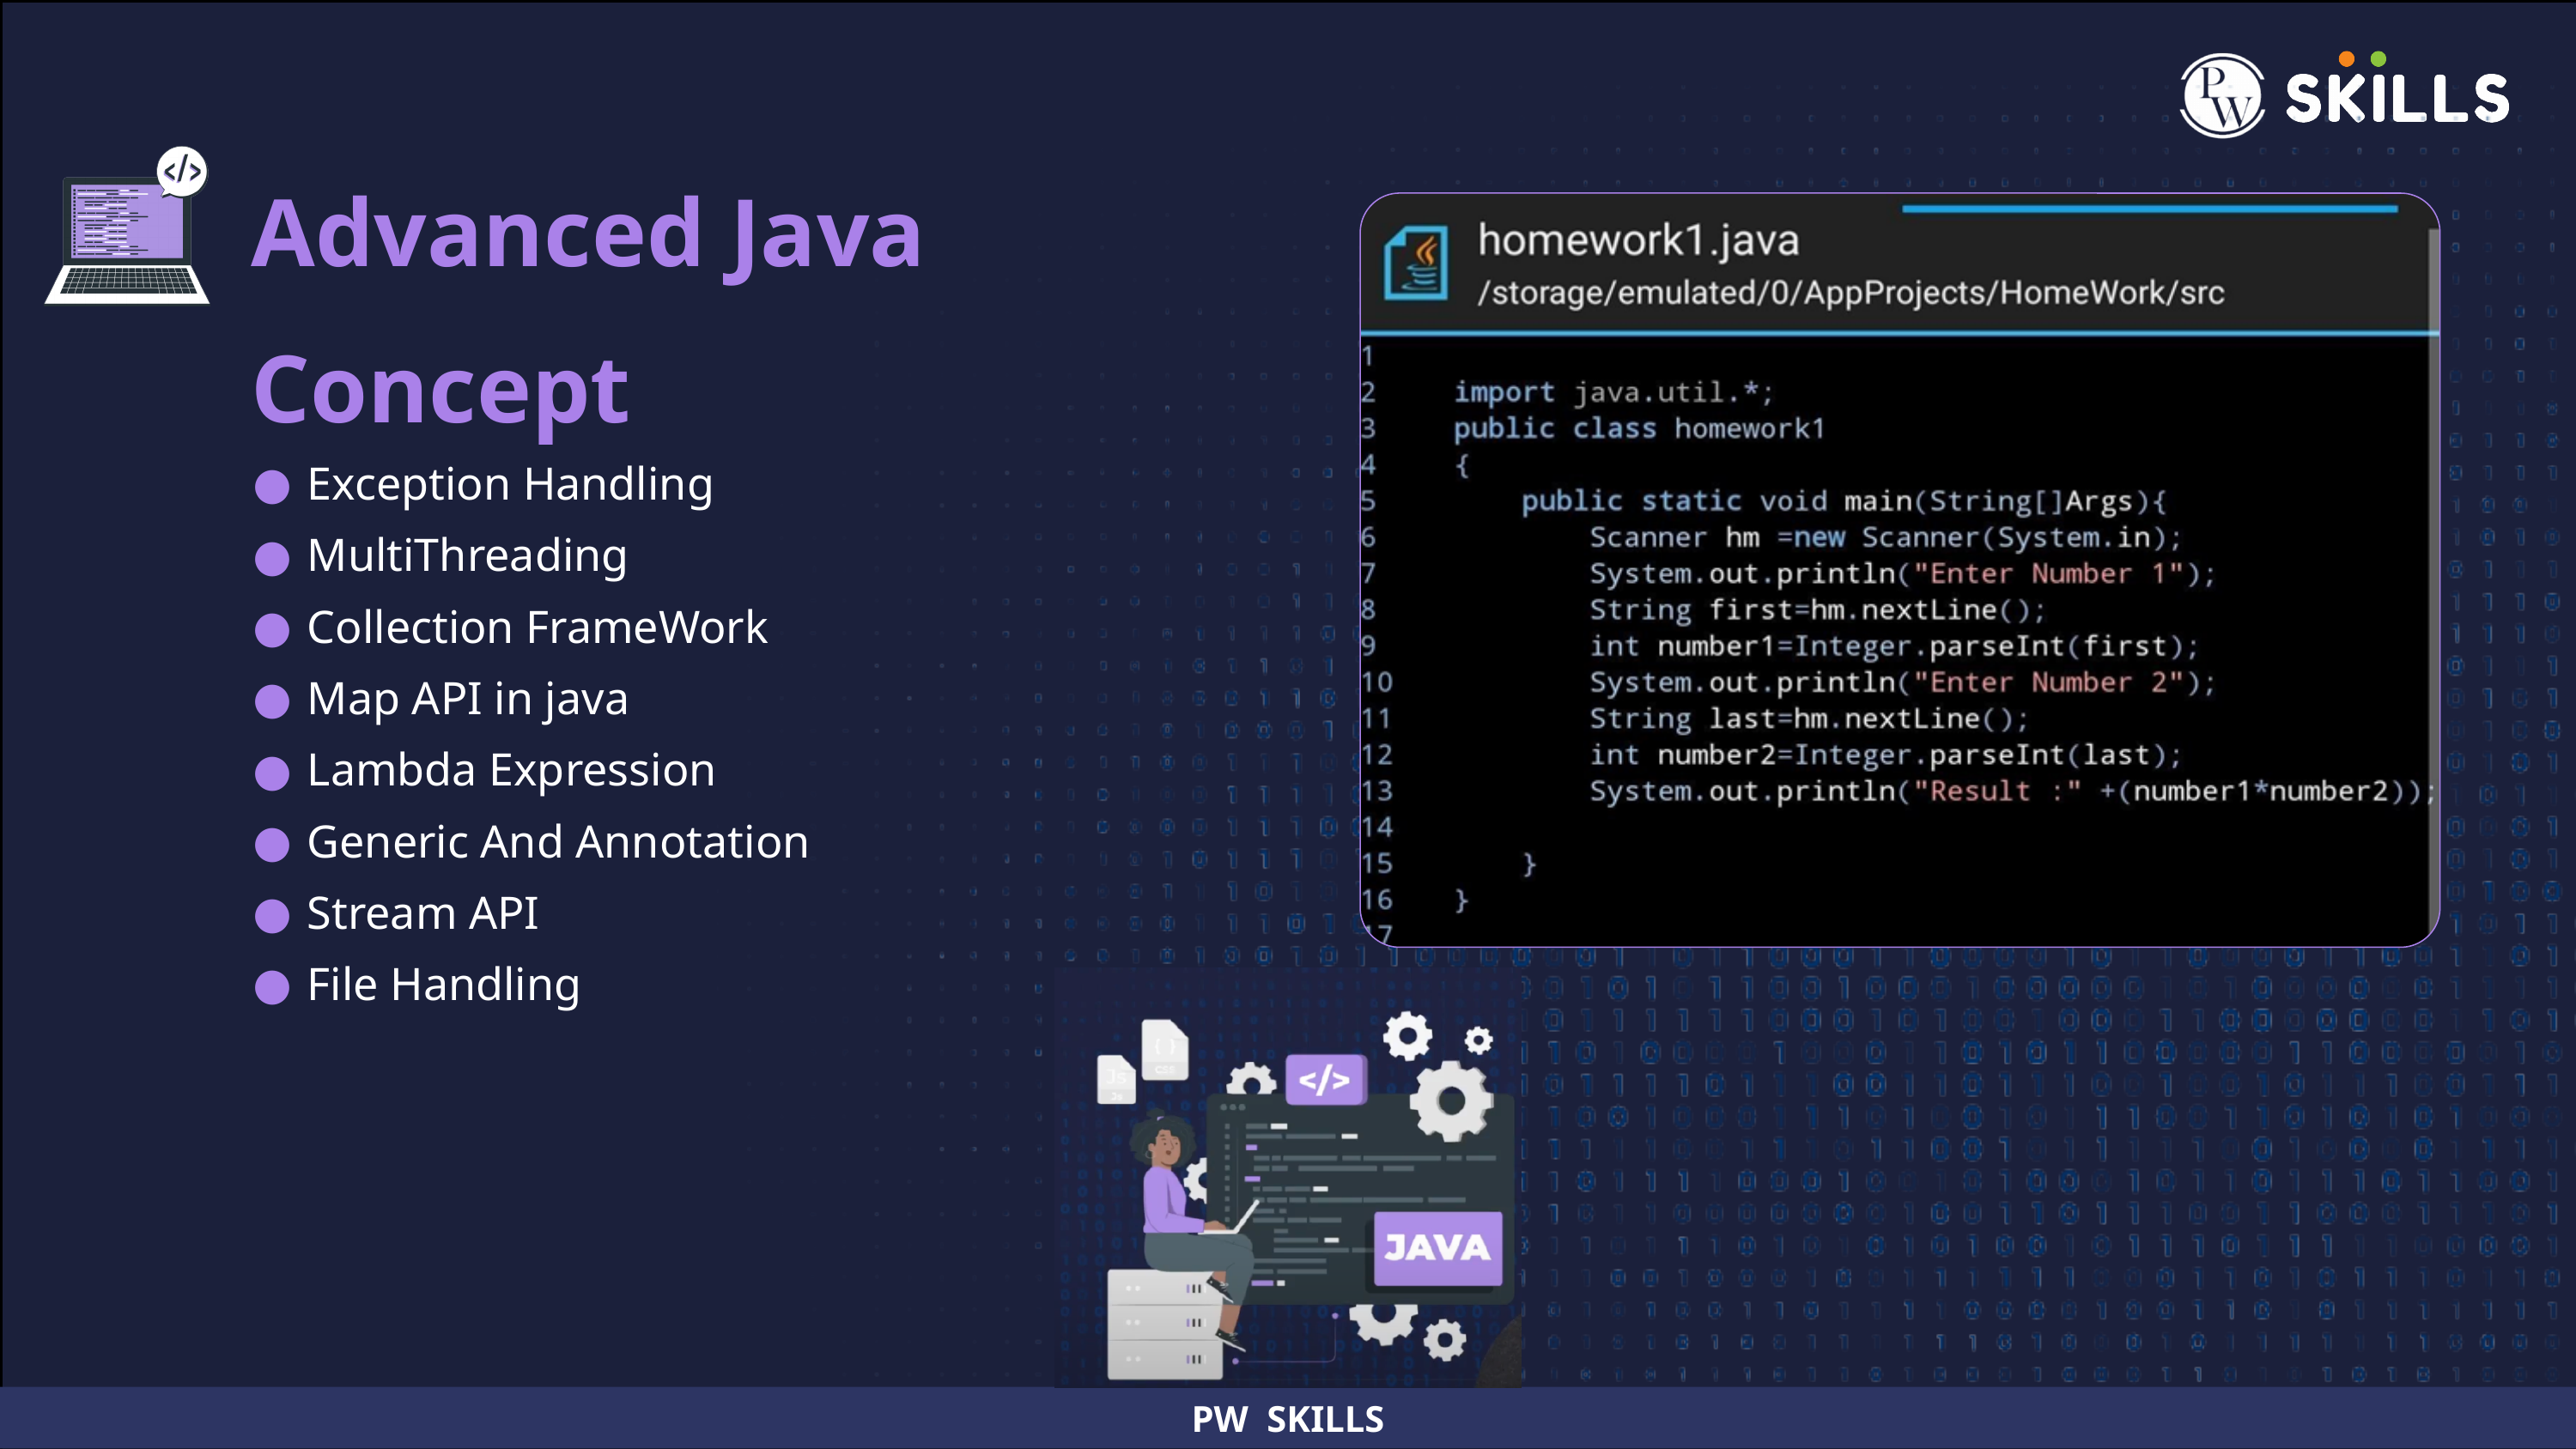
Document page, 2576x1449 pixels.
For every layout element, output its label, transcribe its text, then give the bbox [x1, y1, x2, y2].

picture [716, 0, 2576, 948]
picture [44, 146, 210, 306]
picture [716, 967, 2576, 1388]
text_box Advanced Java Concept [251, 128, 1309, 441]
text_box Exception Handling MultiThreading Collection FrameWork Map API in java Lambda Expression Generic And Annotation Stream API File Handling [229, 442, 2576, 1023]
